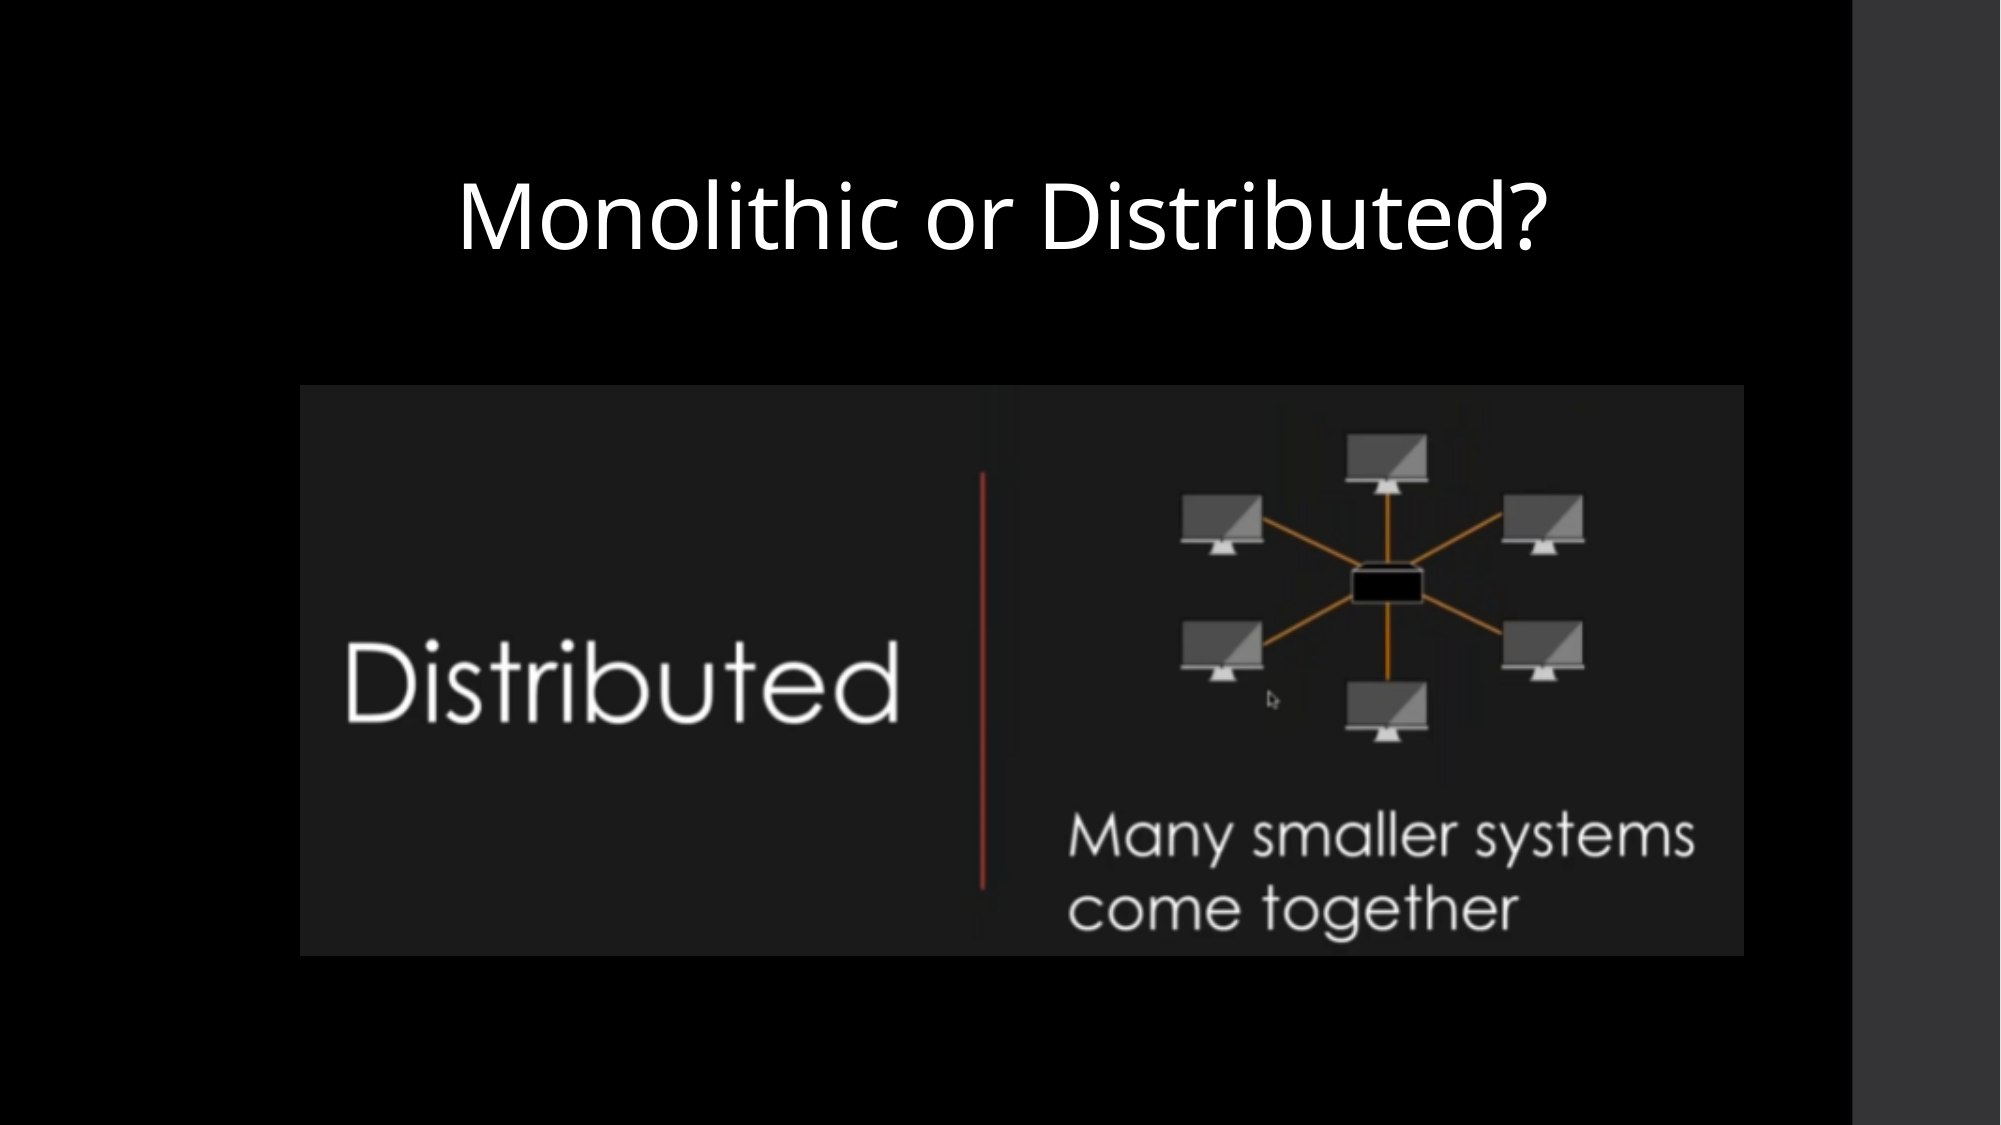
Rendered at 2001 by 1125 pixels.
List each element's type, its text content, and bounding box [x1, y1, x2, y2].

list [299, 385, 1744, 956]
title Monolithic or Distributed? [206, 60, 1797, 278]
